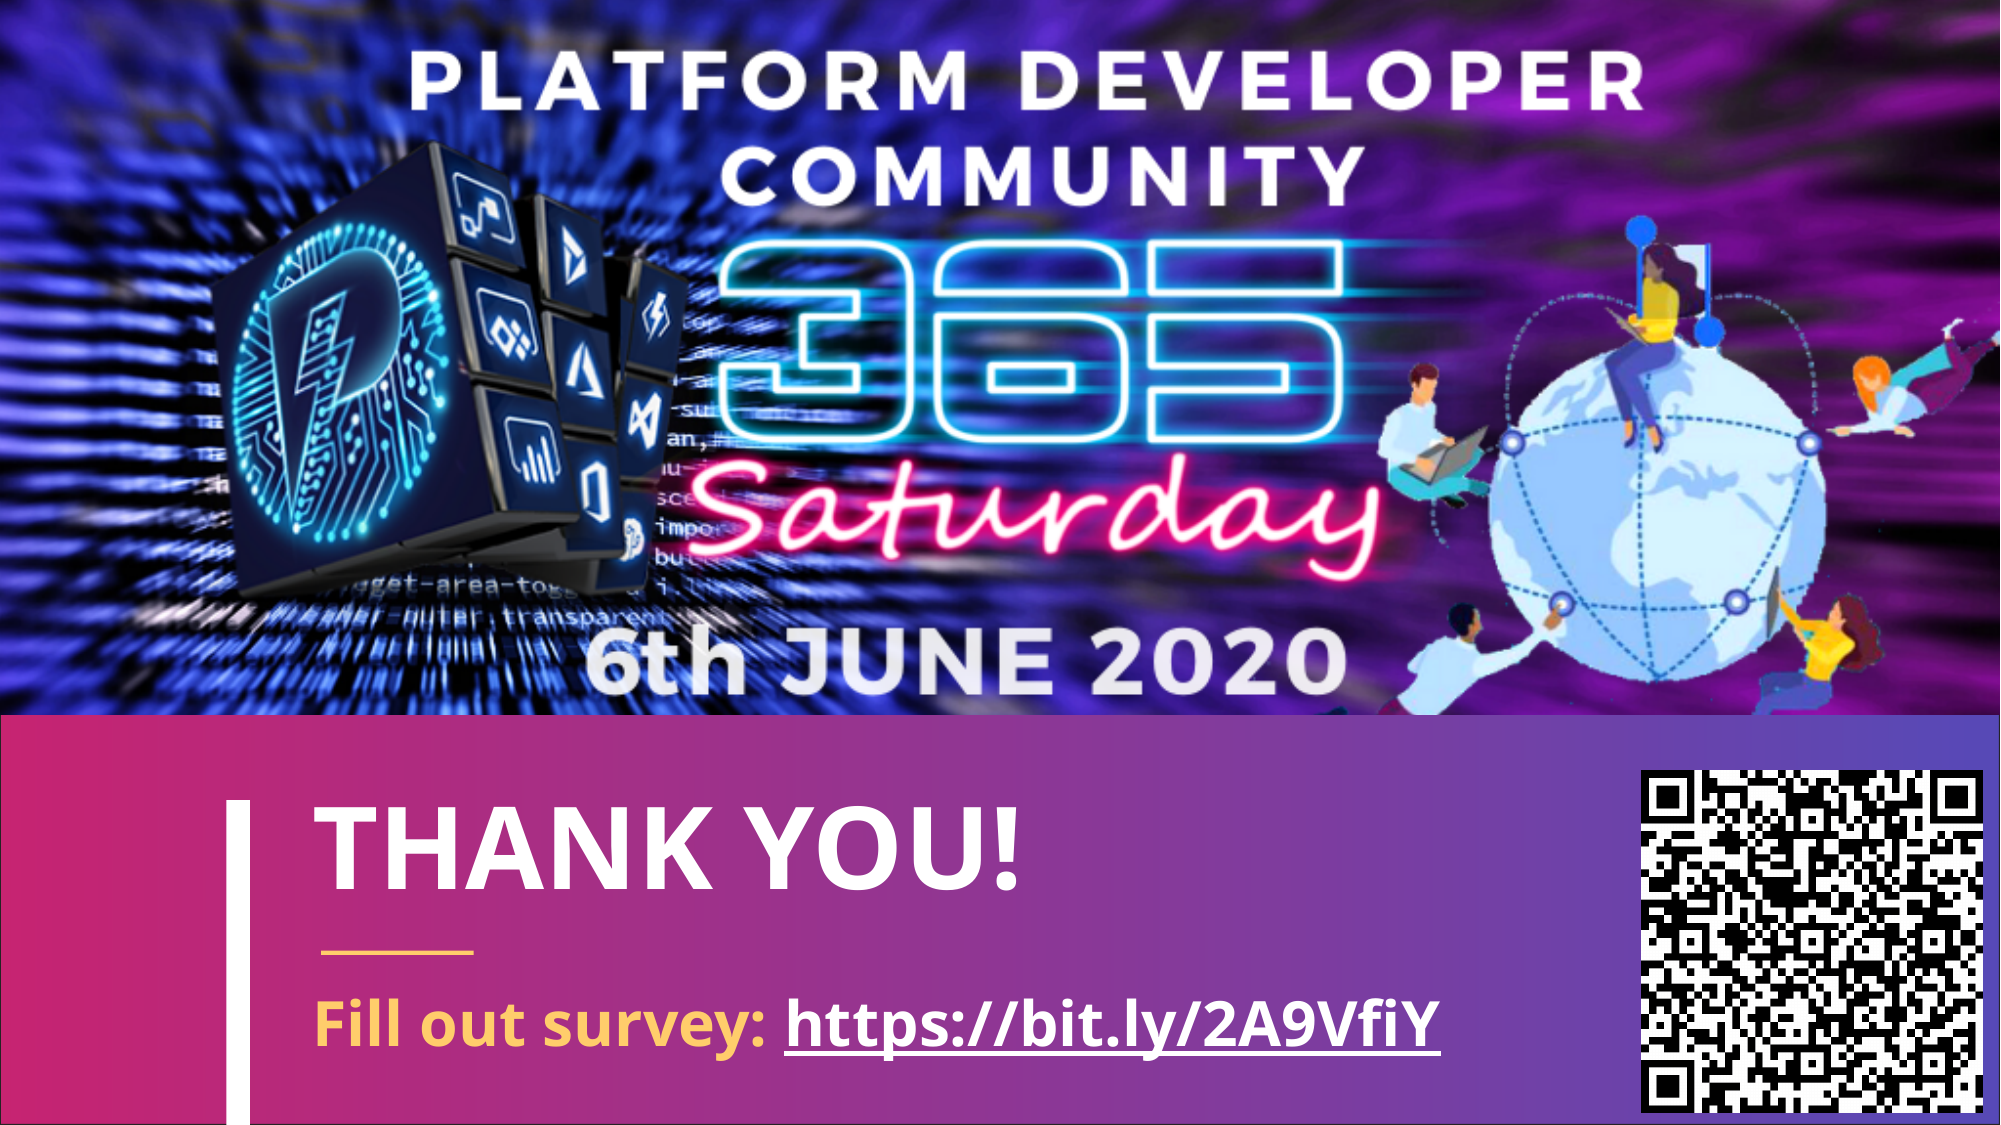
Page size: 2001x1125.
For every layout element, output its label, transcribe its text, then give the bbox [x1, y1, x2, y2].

picture [1640, 770, 1983, 1113]
text_box THANK YOU! [297, 771, 1638, 922]
text_box Fill out survey: https://bit.ly/2A9VfiY [297, 978, 1635, 1077]
picture [0, 0, 2000, 715]
